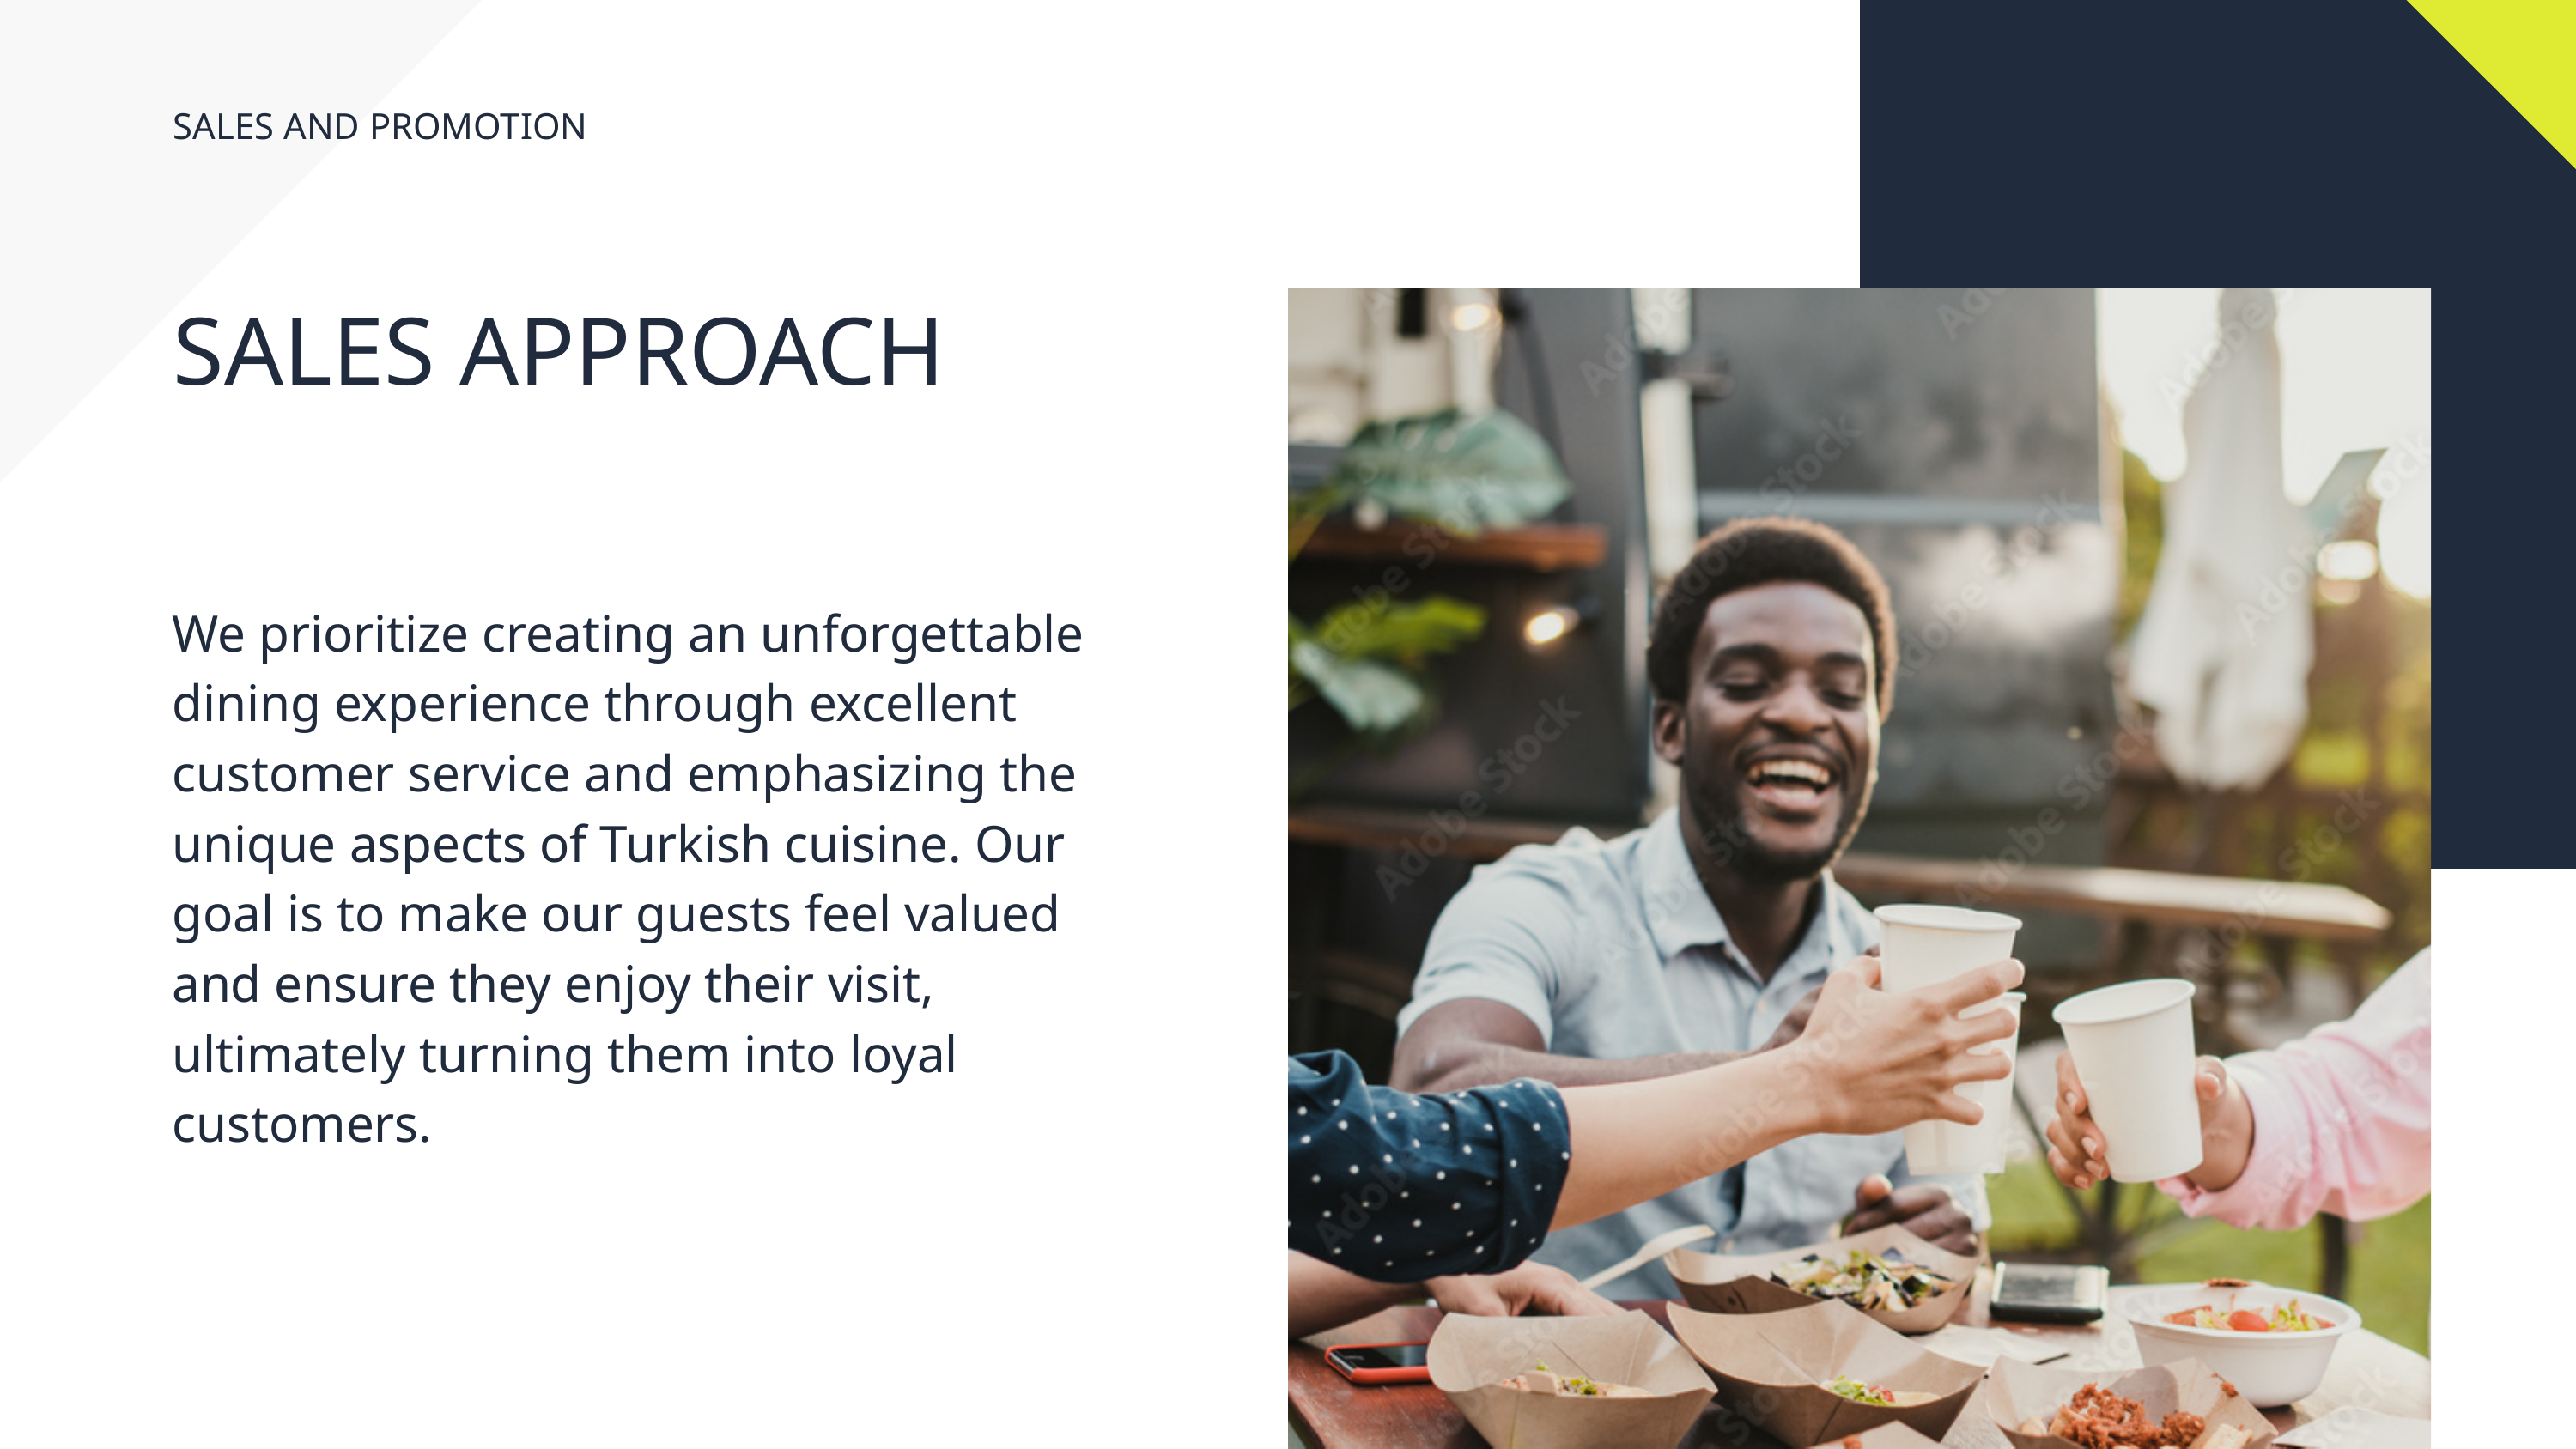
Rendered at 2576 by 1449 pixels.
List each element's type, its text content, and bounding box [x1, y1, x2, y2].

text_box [2406, 0, 2576, 171]
text_box SALES APPROACH [486, 273, 1171, 404]
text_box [0, 0, 483, 482]
text_box We prioritize creating an unforgettable dining experience through excellent customer service and emphasizing the unique aspects of Turkish cuisine. Our goal is to make our guests feel valued and ensure they enjoy their visit, ultimately turning them into loyal customers. [172, 591, 1115, 1153]
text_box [1287, 288, 2432, 1449]
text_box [1859, 0, 2576, 869]
text_box SALES AND PROMOTION [486, 97, 644, 148]
